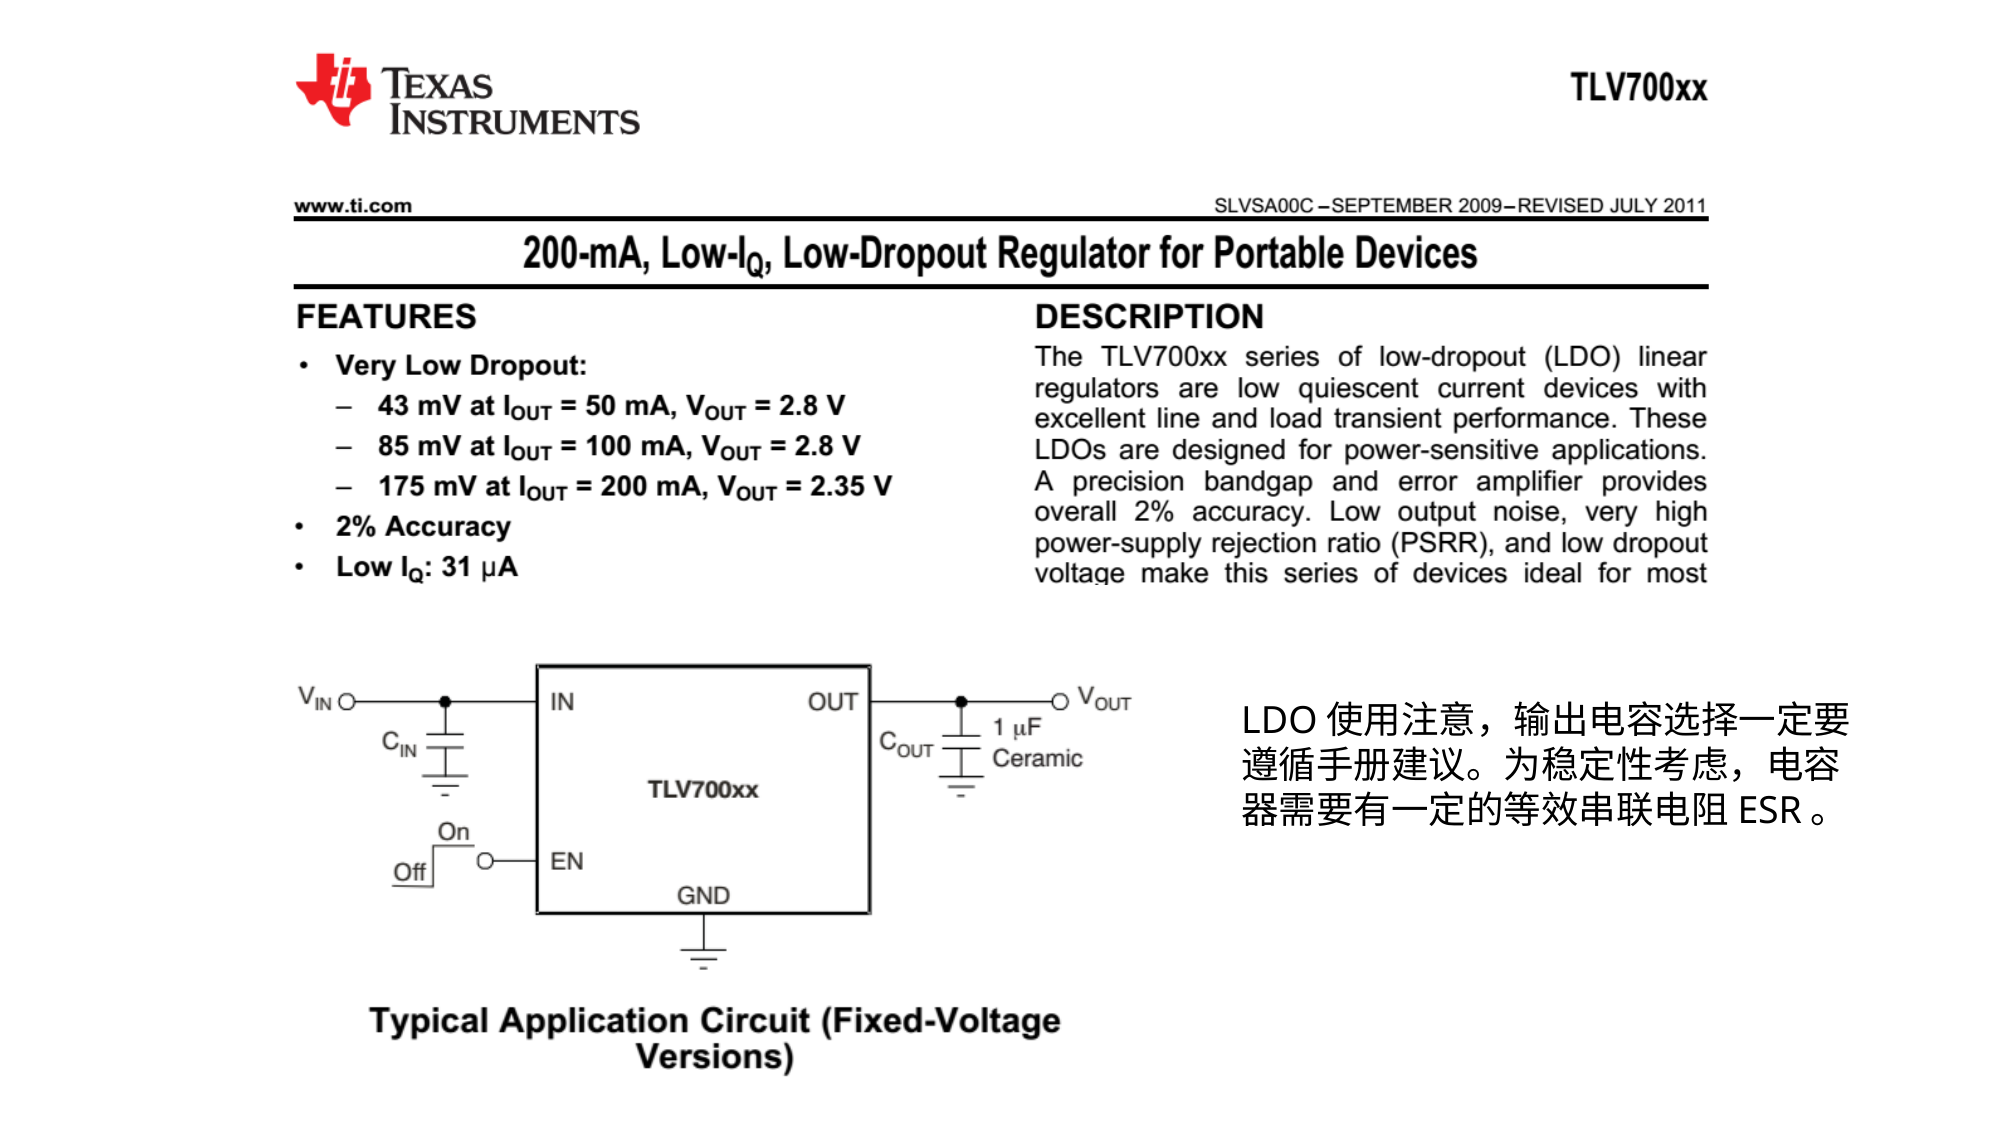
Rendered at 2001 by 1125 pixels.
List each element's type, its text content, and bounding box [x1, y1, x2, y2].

text_box LDO使用注意，输出电容选择一定要遵循手册建议。为稳定性考虑，电容器需要有一定的等效串联电阻ESR。 [1226, 688, 1886, 839]
picture [281, 626, 1146, 1095]
picture [236, 30, 1719, 585]
